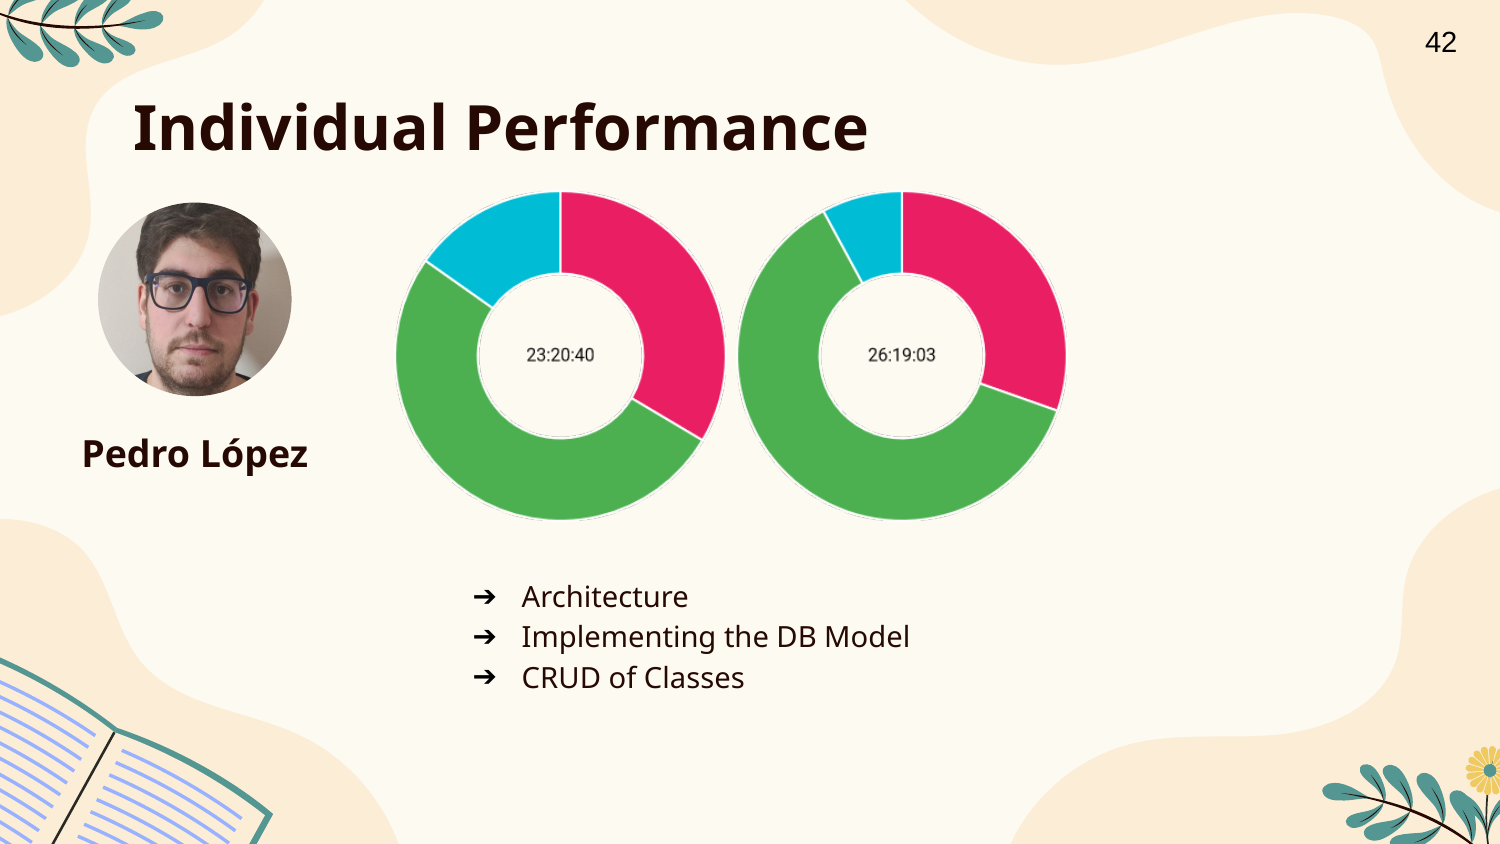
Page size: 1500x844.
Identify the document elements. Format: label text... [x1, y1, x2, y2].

picture [394, 189, 727, 522]
title Individual Performance [118, 72, 1382, 167]
picture [735, 189, 1068, 522]
slide_number ‹#› [1410, 8, 1500, 73]
subtitle Pedro López [4, 421, 386, 491]
picture [97, 202, 292, 397]
text_box Architecture Implementing the DB Model CRUD of Classes [431, 558, 1034, 786]
